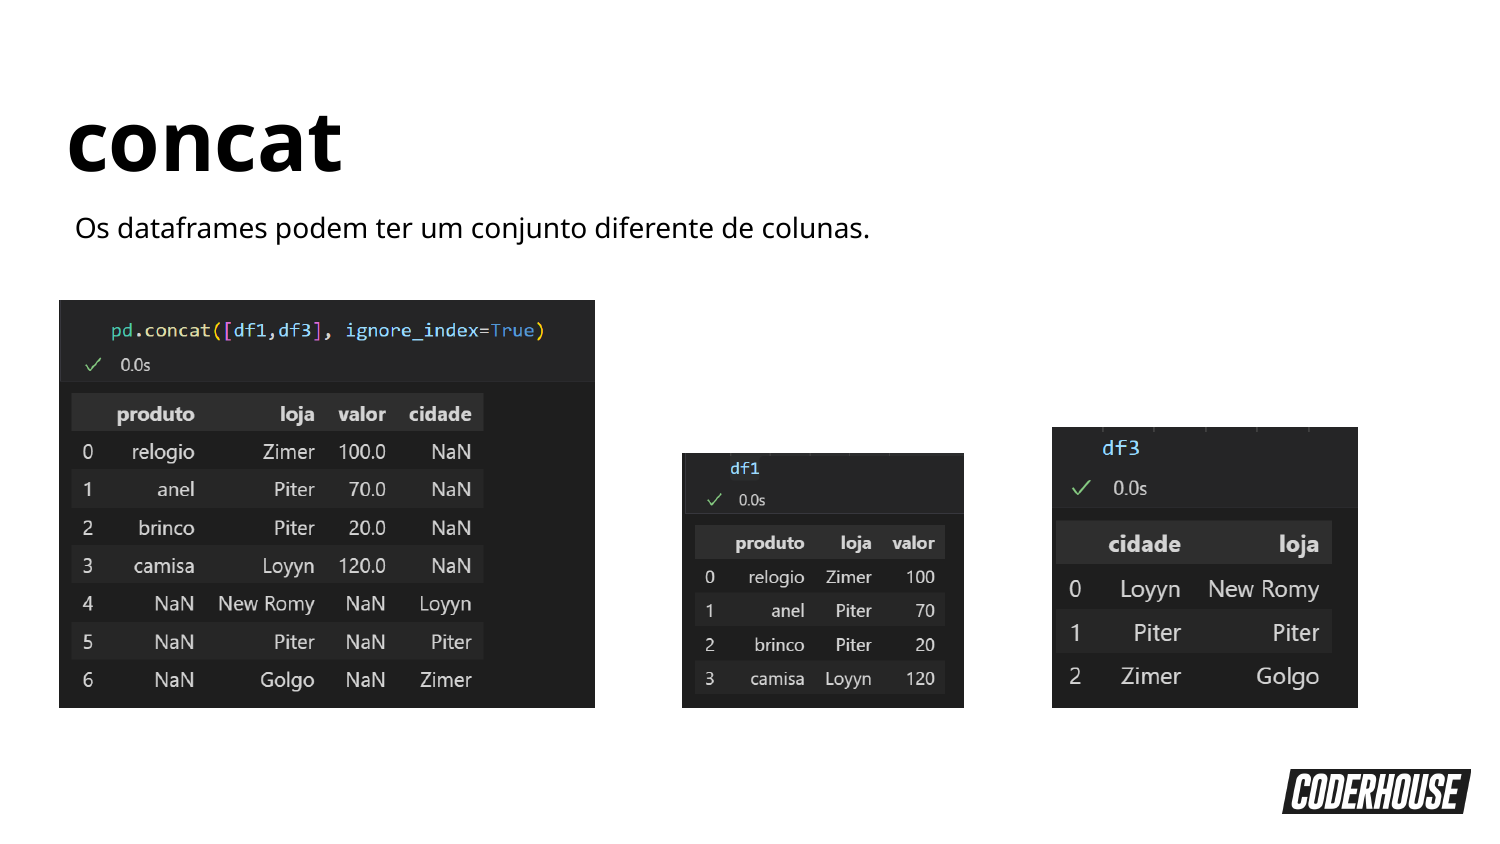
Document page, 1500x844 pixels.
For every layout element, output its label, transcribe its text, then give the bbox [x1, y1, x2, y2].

picture [1051, 427, 1359, 709]
picture [59, 300, 595, 709]
title concat [51, 72, 1449, 167]
text_box Os dataframes podem ter um conjunto diferente de colunas. [59, 195, 900, 259]
picture [1281, 769, 1471, 814]
picture [682, 453, 964, 709]
